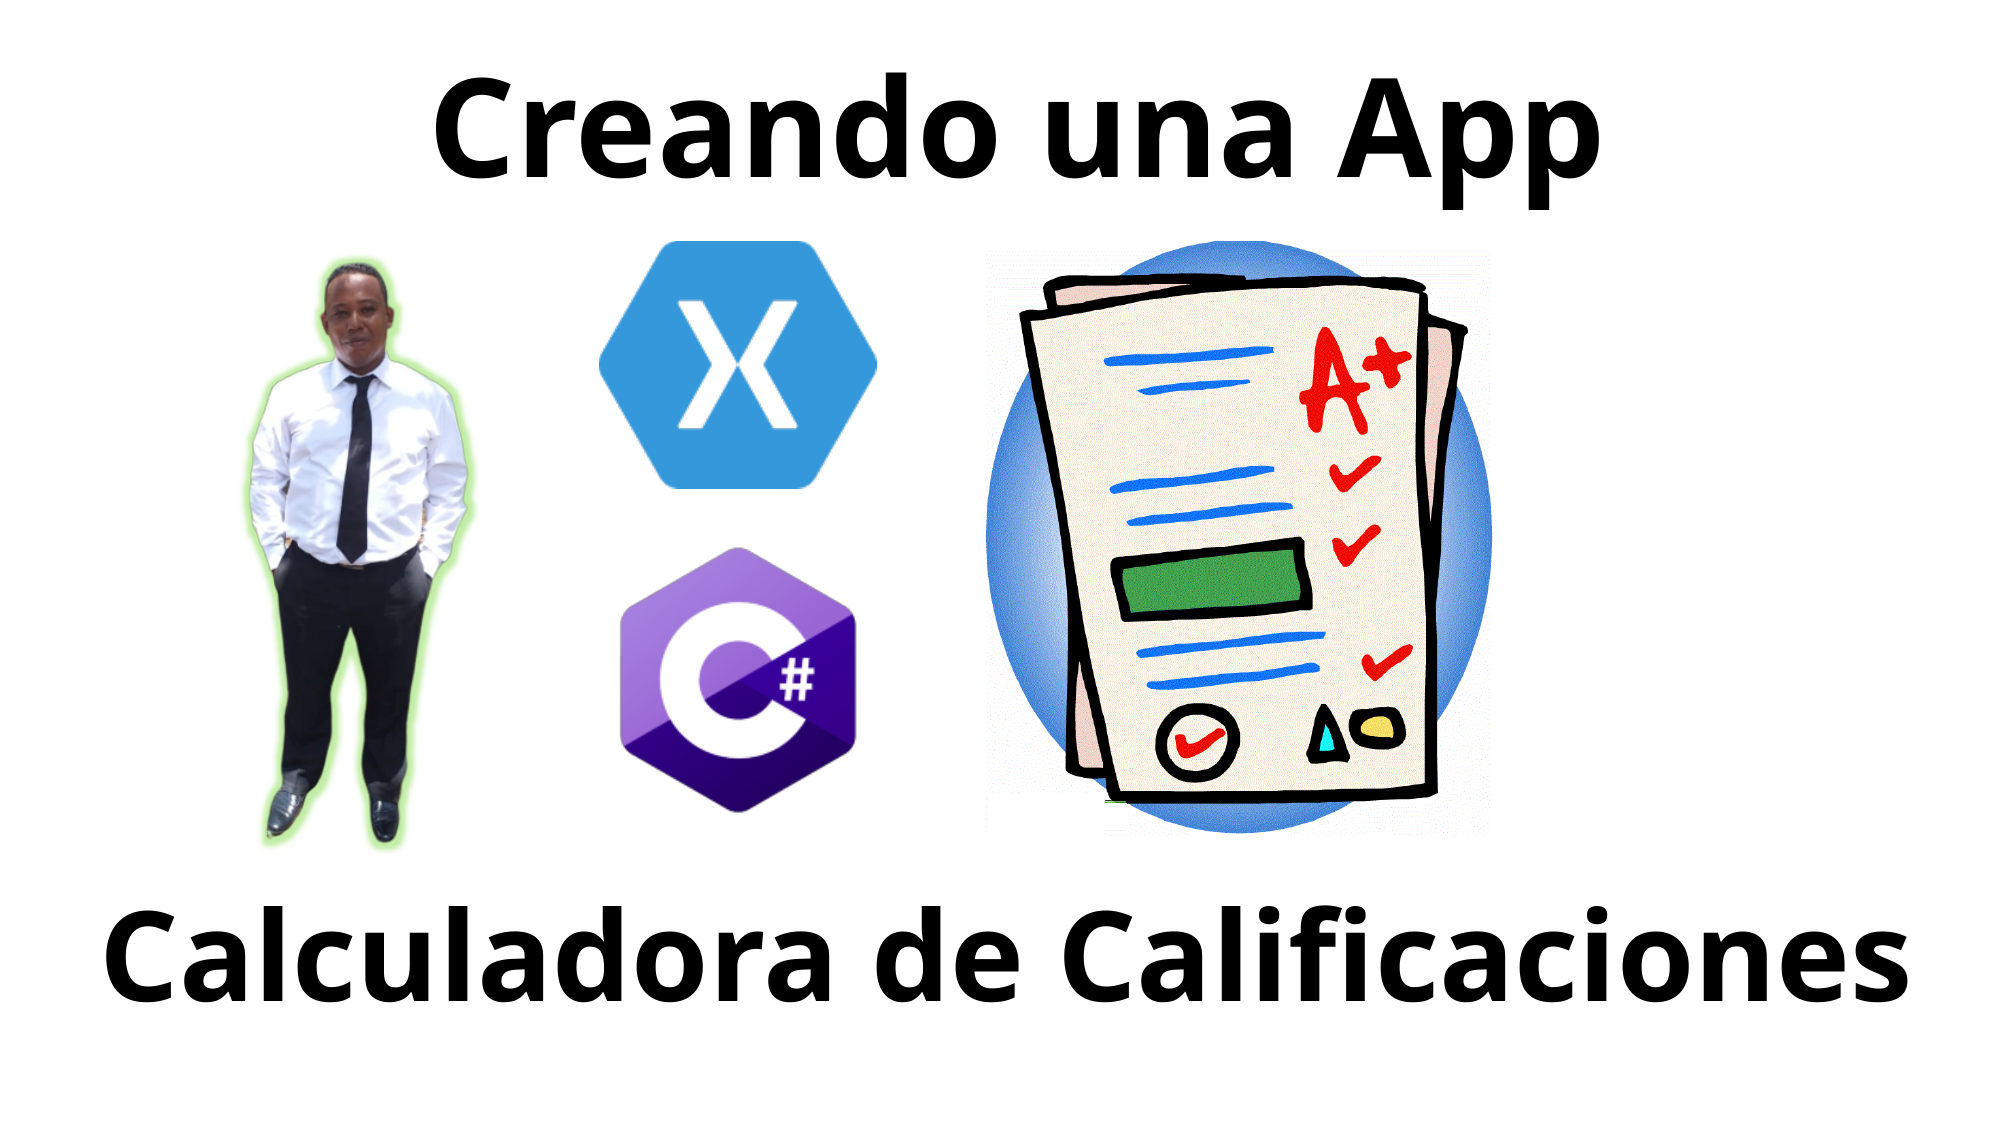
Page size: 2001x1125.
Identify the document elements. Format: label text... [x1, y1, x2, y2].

picture [228, 256, 481, 855]
picture [599, 241, 878, 489]
text_box Creando una App [85, 32, 1914, 213]
text_box Calculadora de Calificaciones [55, 868, 1959, 1034]
picture [982, 241, 1493, 836]
picture [579, 521, 898, 840]
